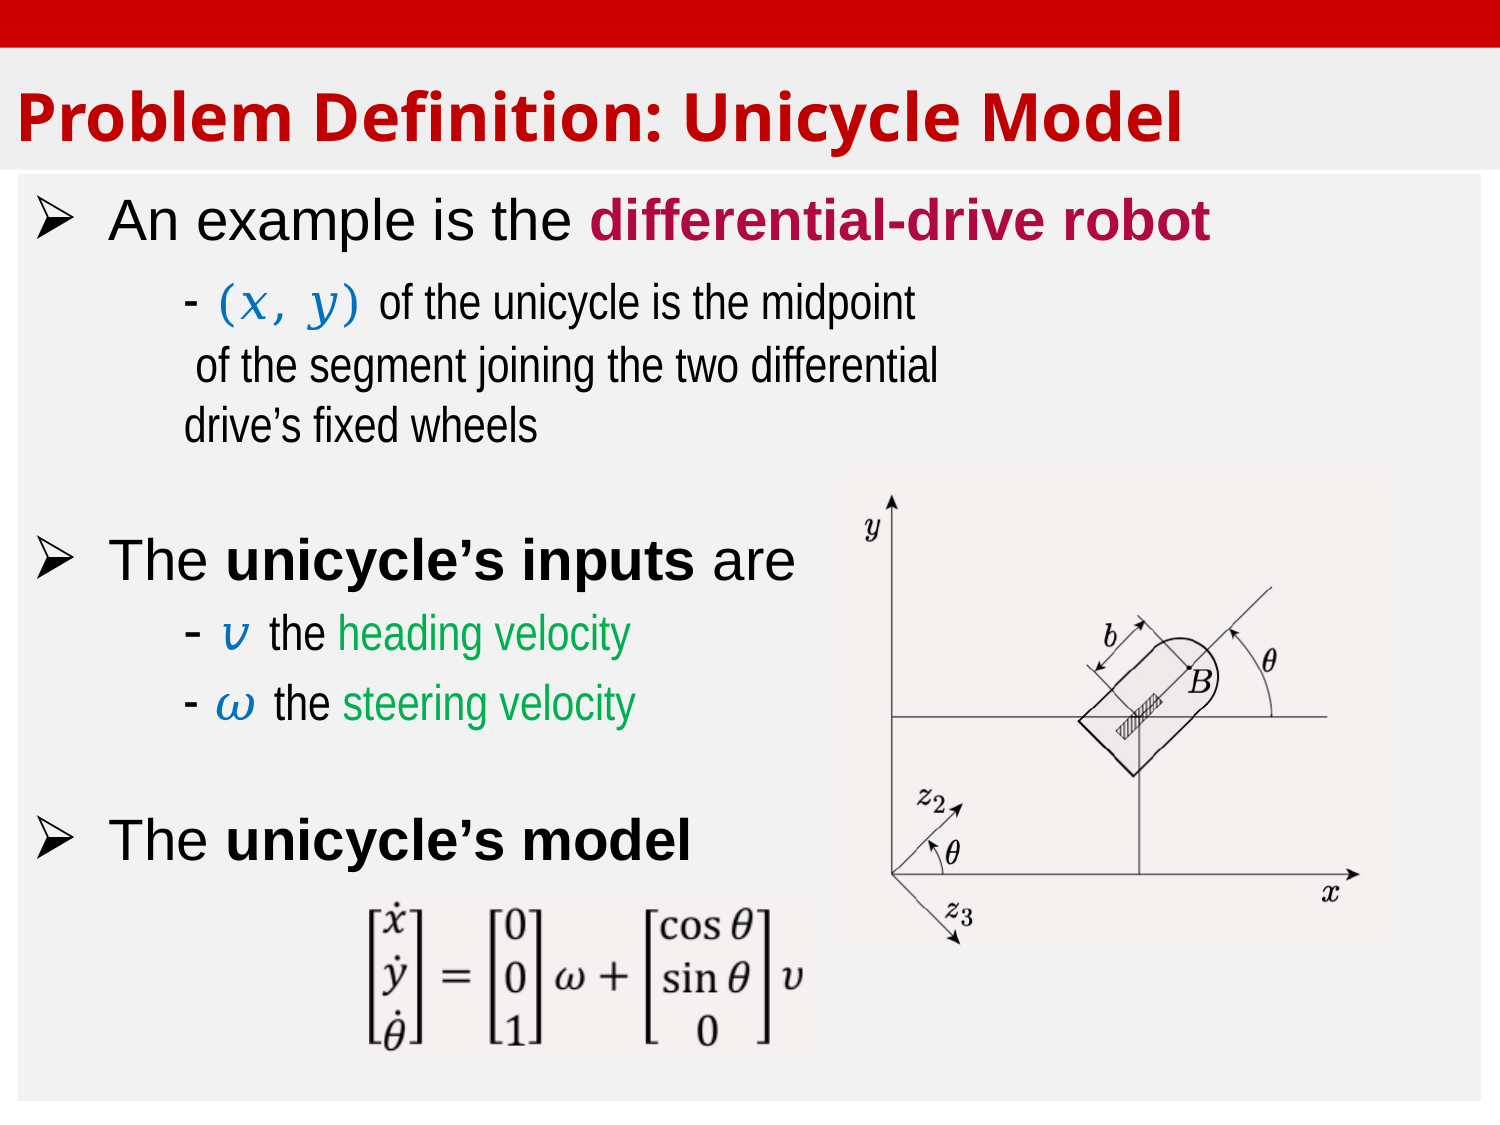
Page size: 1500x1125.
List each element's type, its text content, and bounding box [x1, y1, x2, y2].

picture [838, 470, 1392, 948]
picture [368, 897, 820, 1061]
text_box An example is the differential-drive robot - (𝑥, 𝑦) of the unicycle is the midpoint of the segment joining the two differential drive’s fixed wheels The unicycle’s inputs are - 𝑣 the heading velocity - 𝜔 the steering velocity The unicycle’s model [18, 174, 1236, 1080]
text_box [18, 174, 1481, 1100]
text_box [0, 0, 1500, 47]
text_box Problem Definition: Unicycle Model [0, 47, 1500, 170]
